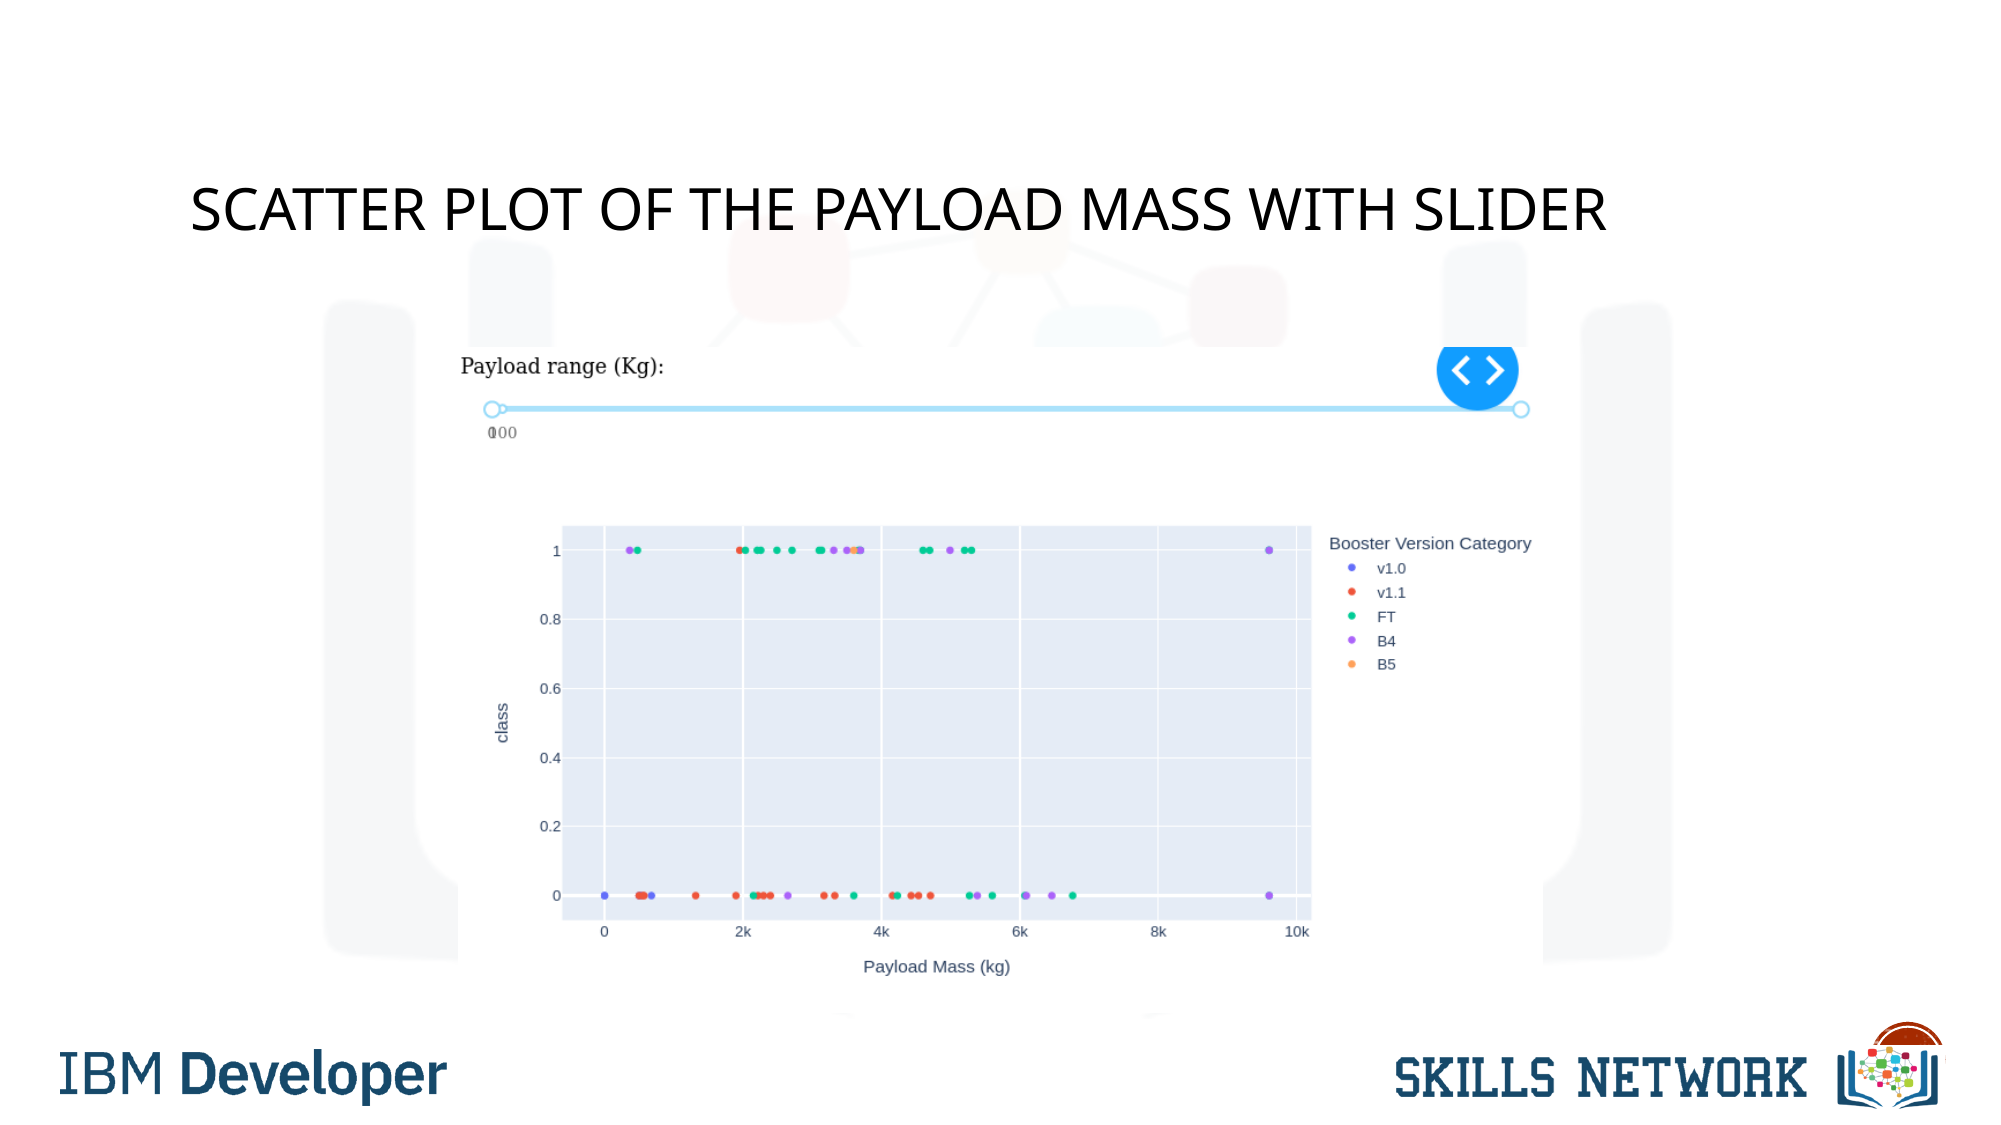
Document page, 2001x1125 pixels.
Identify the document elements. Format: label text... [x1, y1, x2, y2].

picture [55, 1045, 459, 1108]
title Scatter plot of the payload mass with slider [175, 79, 1826, 344]
picture [1390, 1045, 1945, 1111]
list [461, 351, 1541, 1009]
